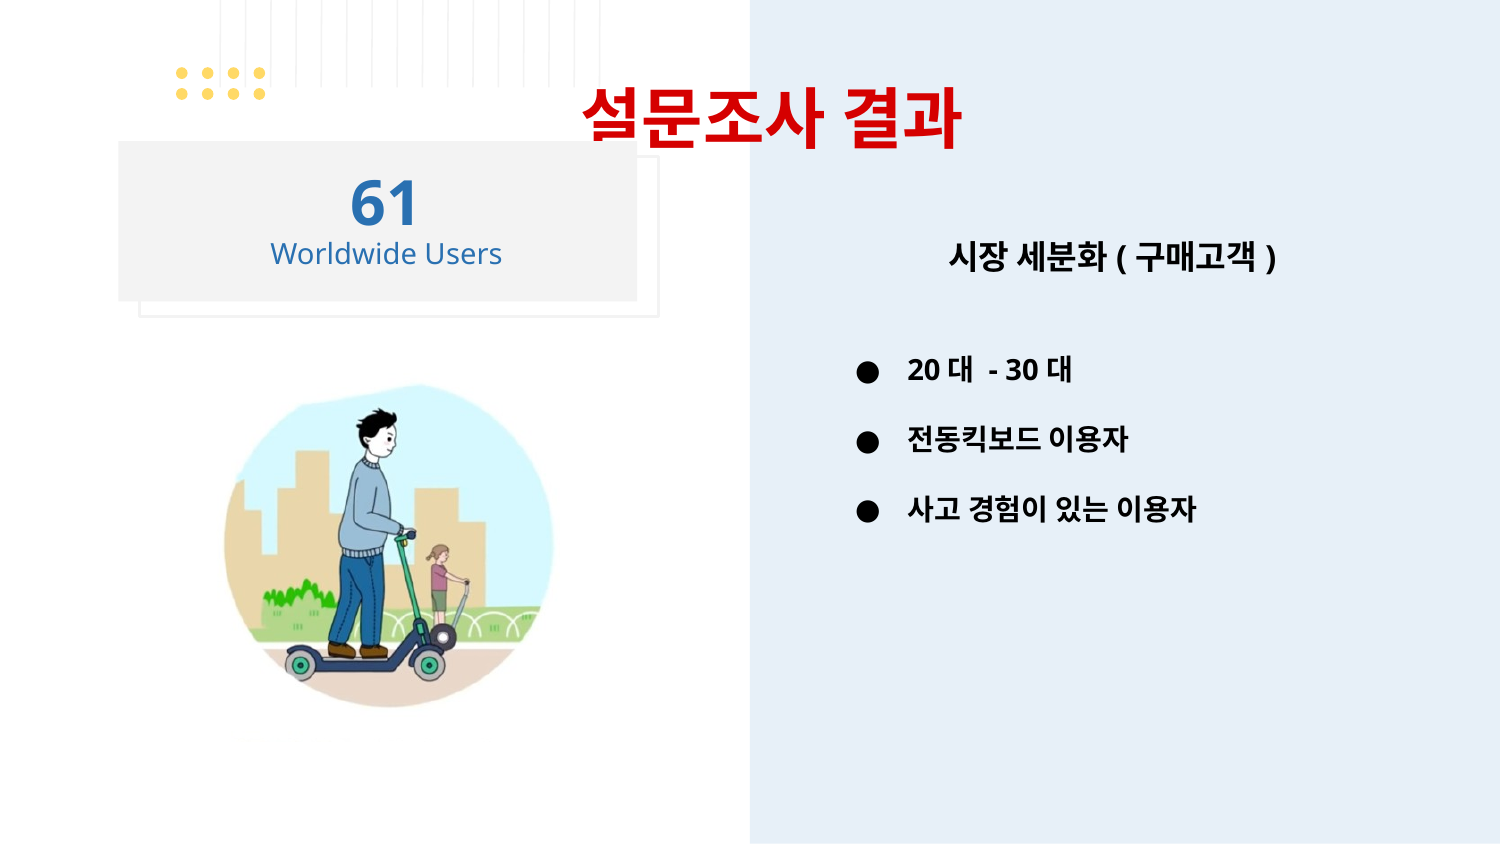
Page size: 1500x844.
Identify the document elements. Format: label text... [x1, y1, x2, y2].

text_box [118, 140, 659, 317]
picture [159, 344, 617, 743]
text_box 시장 세분화(구매고객) 20대 - 30대 전동킥보드 이용자 사고 경험이 있는 이용자 [817, 221, 1408, 576]
title 설문조사 결과 [161, 62, 1383, 152]
